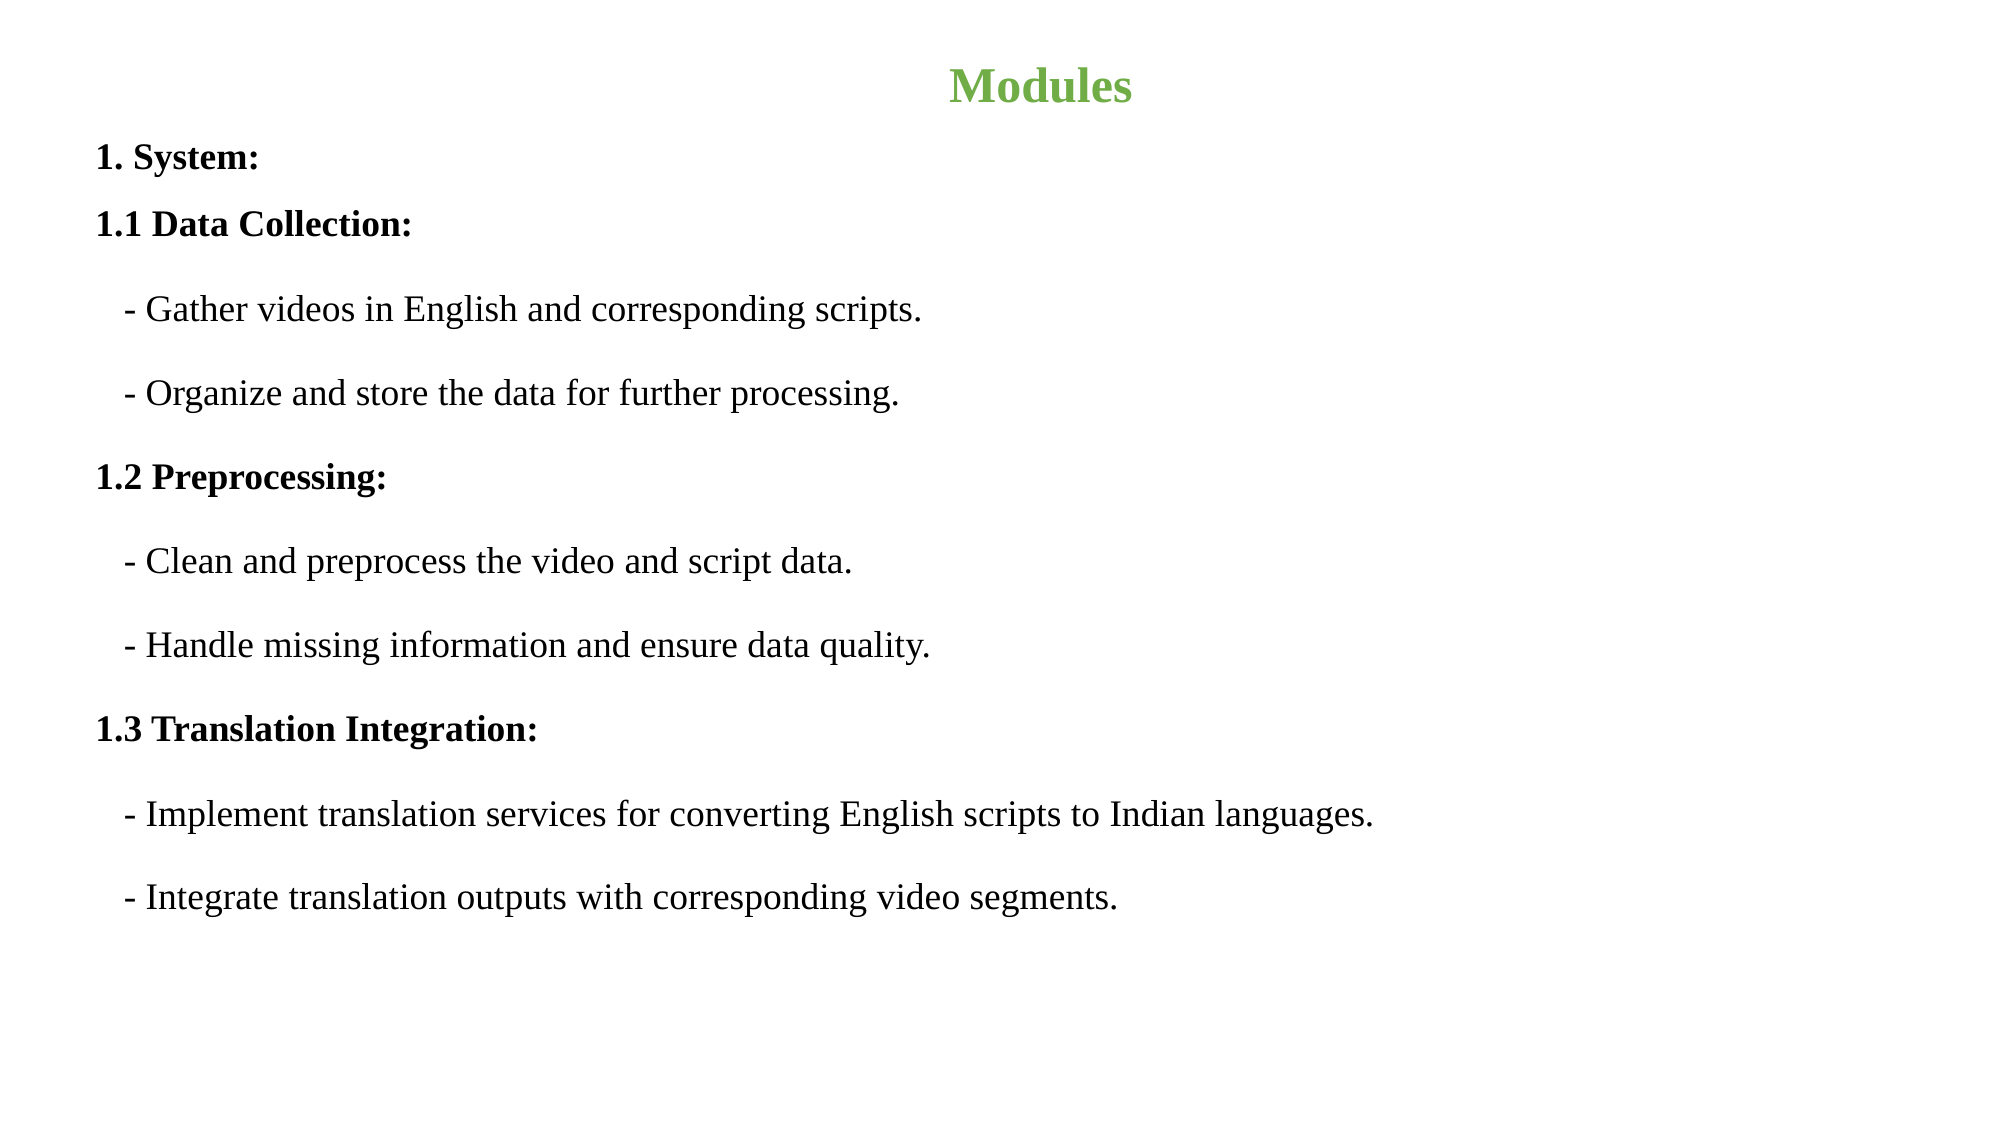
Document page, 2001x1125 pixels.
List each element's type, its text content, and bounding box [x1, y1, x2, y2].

text_box Modules [778, 15, 1304, 121]
text_box 1. System: 1.1 Data Collection: - Gather videos in English and corresponding scripts. - Organize and store the data for further processing. 1.2 Preprocessing: - Clean and preprocess the video and script data. - Handle missing information and ensure data quality. 1.3 Translation Integration: - Implement translation services for converting English scripts to Indian languages. - Integrate translation outputs with corresponding video segments. [80, 101, 1937, 925]
